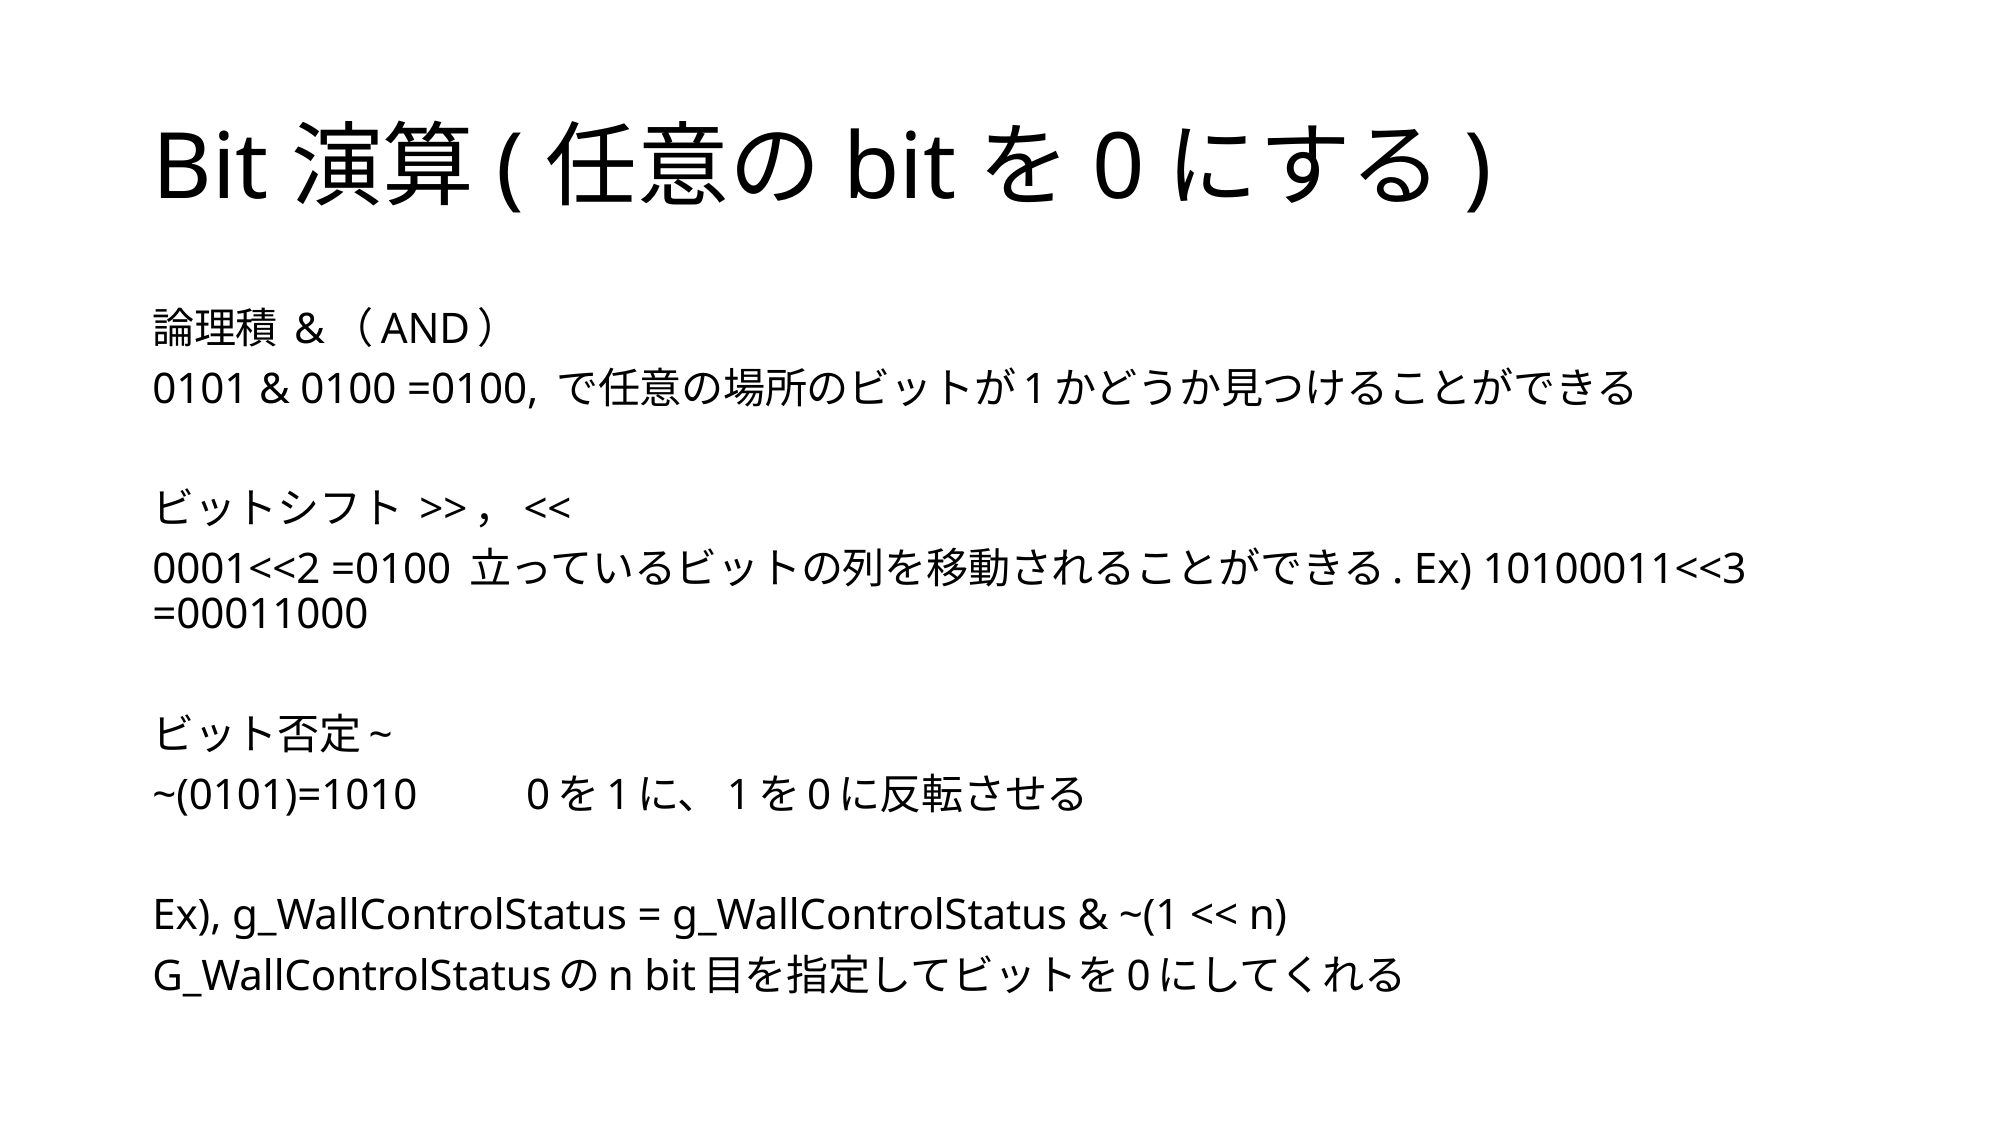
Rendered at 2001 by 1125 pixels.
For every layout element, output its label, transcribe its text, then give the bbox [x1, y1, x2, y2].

title Bit演算(任意のbitを0にする) [137, 59, 1863, 278]
list 論理積 &（AND） 0101 & 0100 =0100, で任意の場所のビットが1かどうか見つけることができる ビットシフト >>，<< 0001<<2 =0100 立っているビットの列を移動されることができる. Ex) 10100011<<3 =00011000 ビット否定~ ~(0101)=1010 0を1に、1を0に反転させる Ex), g_WallControlStatus = g_WallControlStatus & ~(1 << n) G_WallControlStatusのn bit目を指定してビットを0にしてくれる [137, 299, 1863, 1014]
